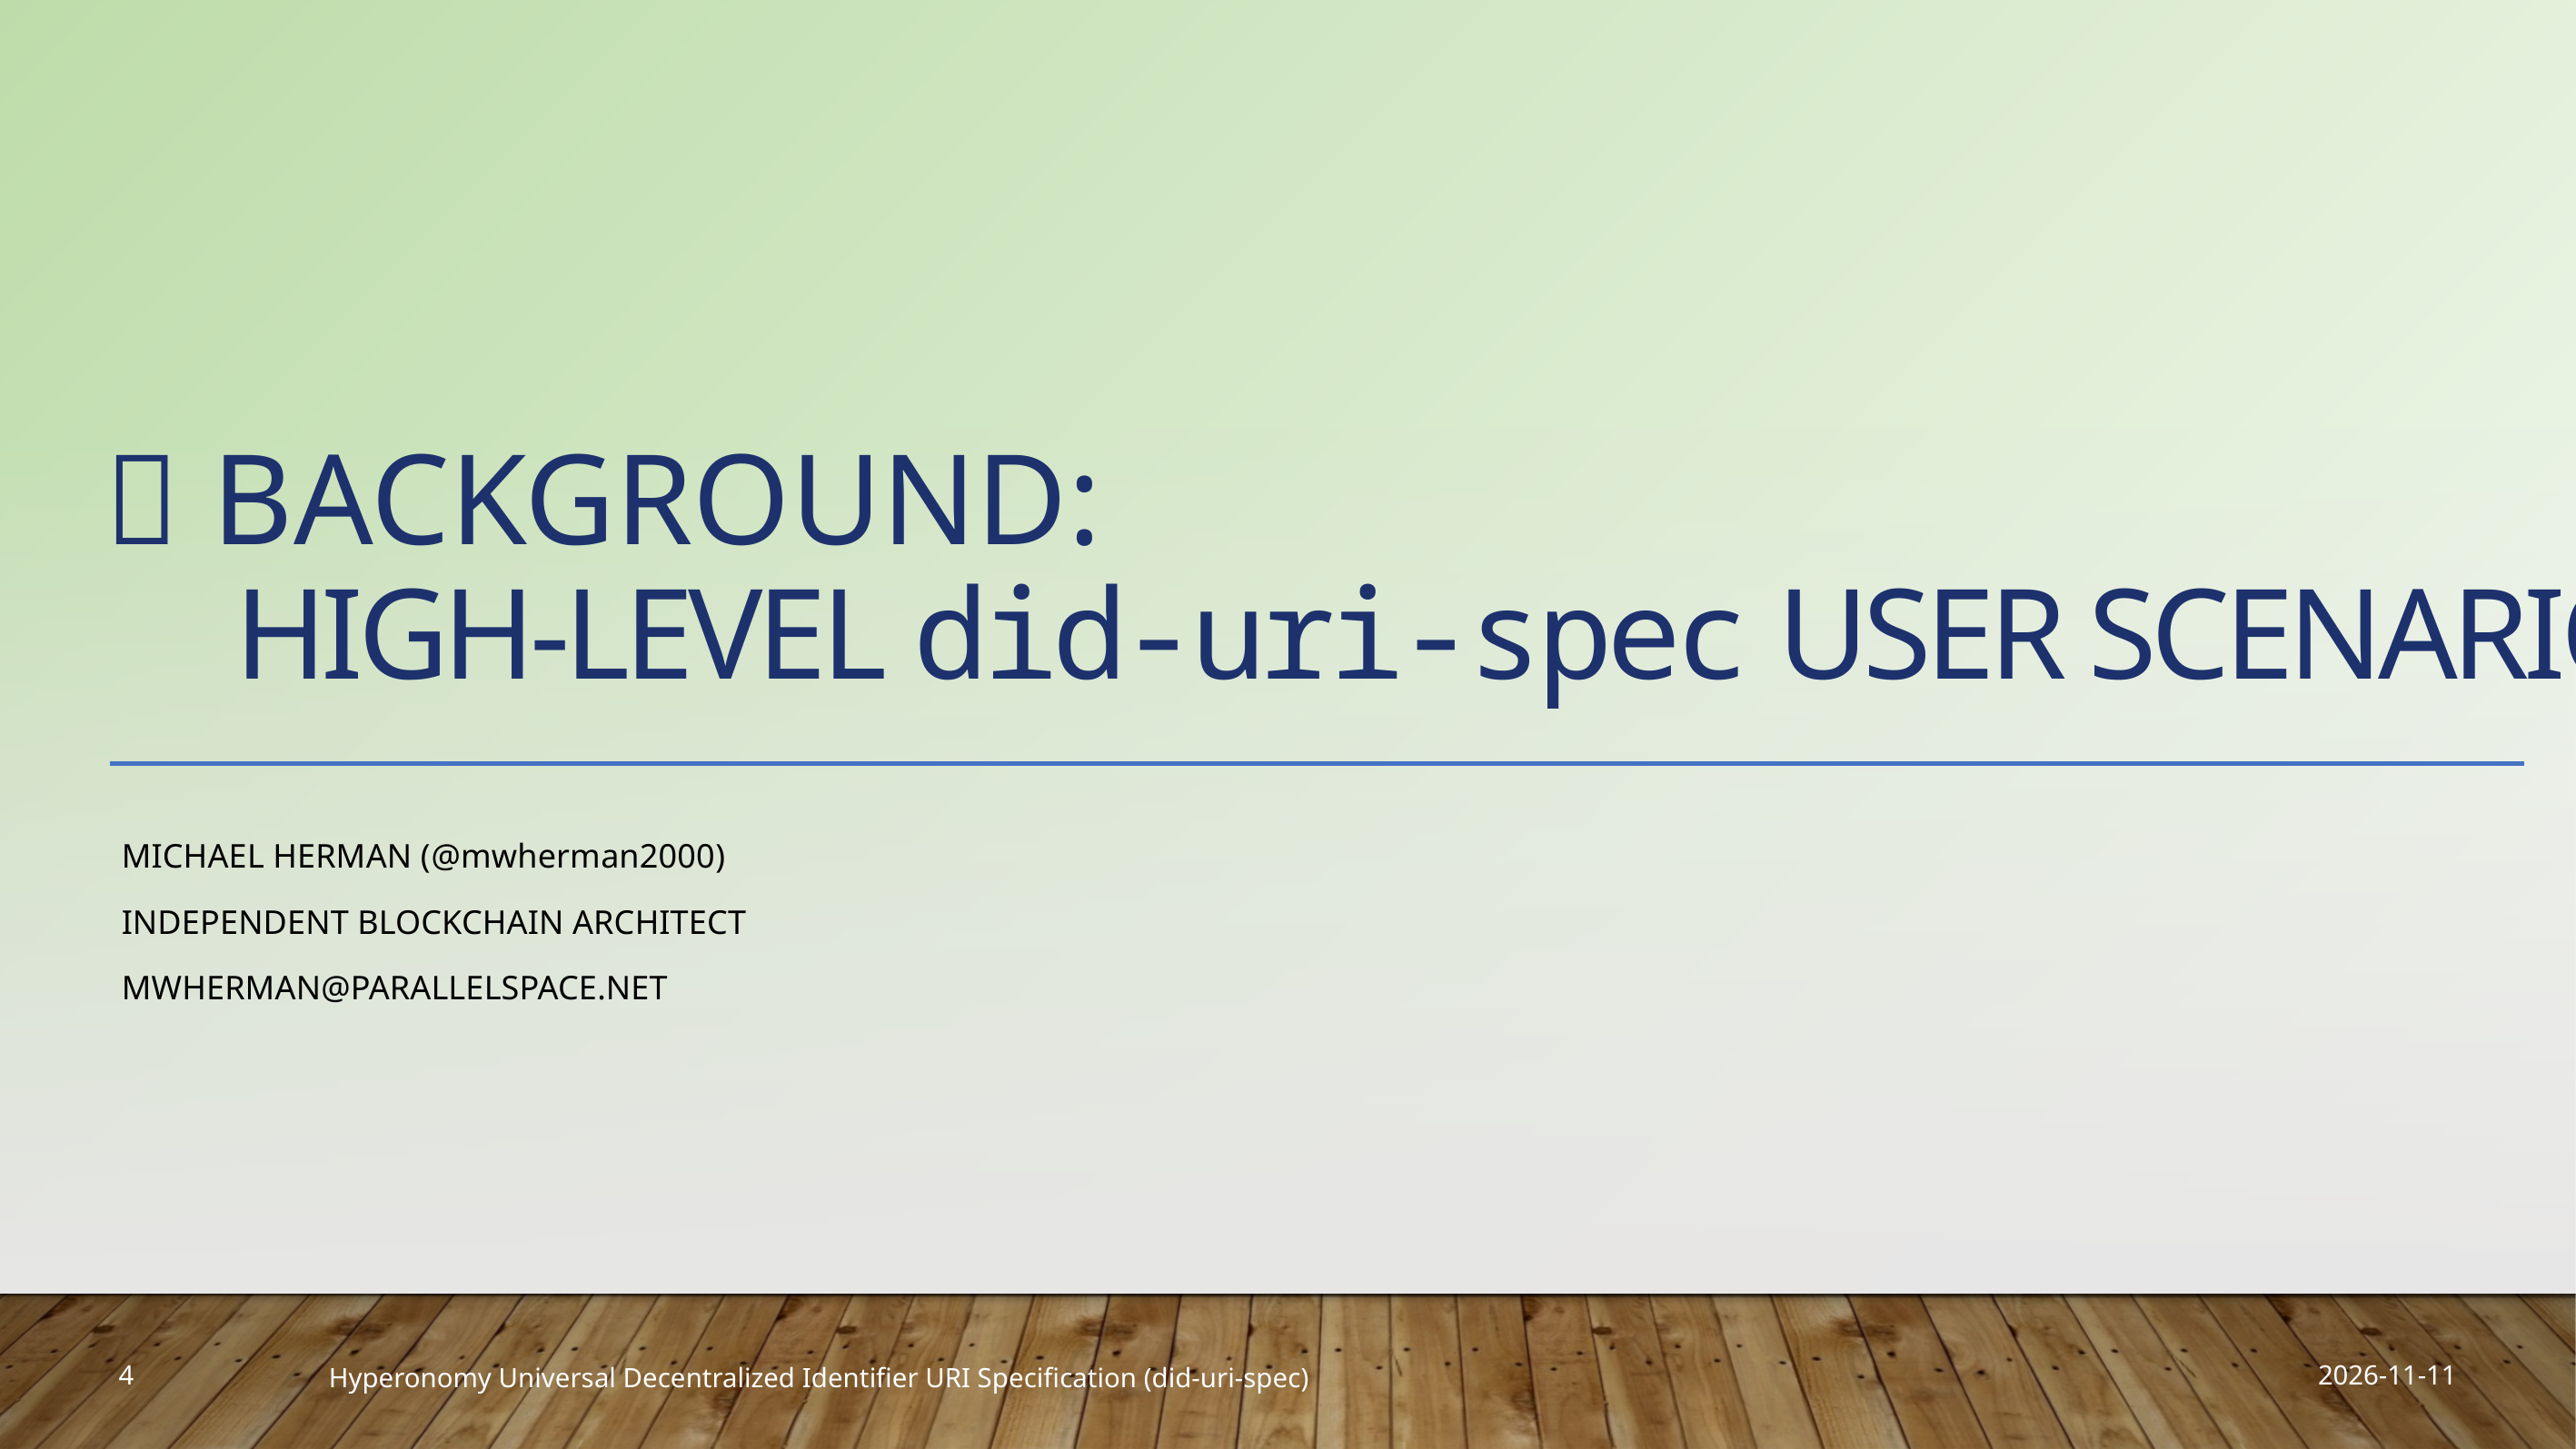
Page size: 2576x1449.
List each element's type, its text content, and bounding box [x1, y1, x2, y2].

picture [0, 1294, 2576, 1449]
text_box 2019-04-08 [1596, 1344, 2471, 1409]
title  Background: High-level did-uri-spec User Scenarios [91, 169, 2576, 707]
subtitle Michael Herman (@mwherman2000) Independent Blockchain Architect mwherman@parallelspace.net [107, 814, 2336, 1021]
slide_number 4 [104, 1344, 280, 1410]
